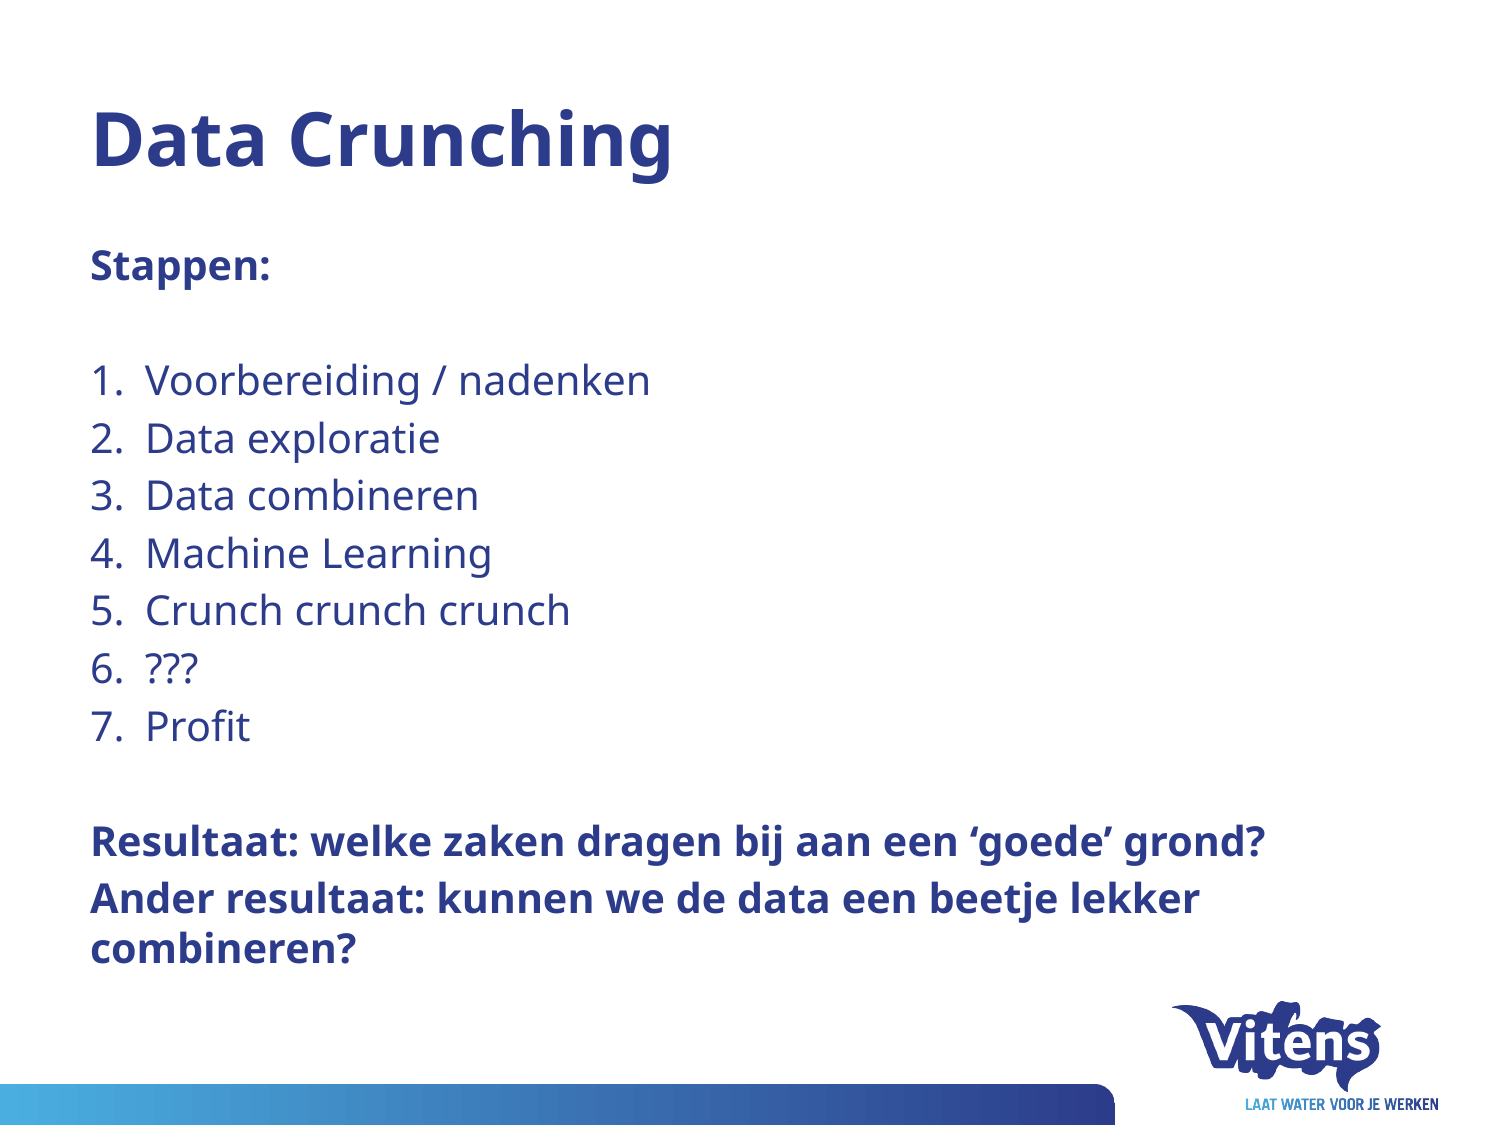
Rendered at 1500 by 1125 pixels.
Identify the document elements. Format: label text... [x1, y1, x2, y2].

list Stappen: Voorbereiding / nadenken Data exploratie Data combineren Machine Learning Crunch crunch crunch ??? Profit Resultaat: welke zaken dragen bij aan een ‘goede’ grond? Ander resultaat: kunnen we de data een beetje lekker combineren? [75, 231, 1425, 980]
picture [1172, 1001, 1438, 1110]
title Data Crunching [75, 45, 1425, 229]
